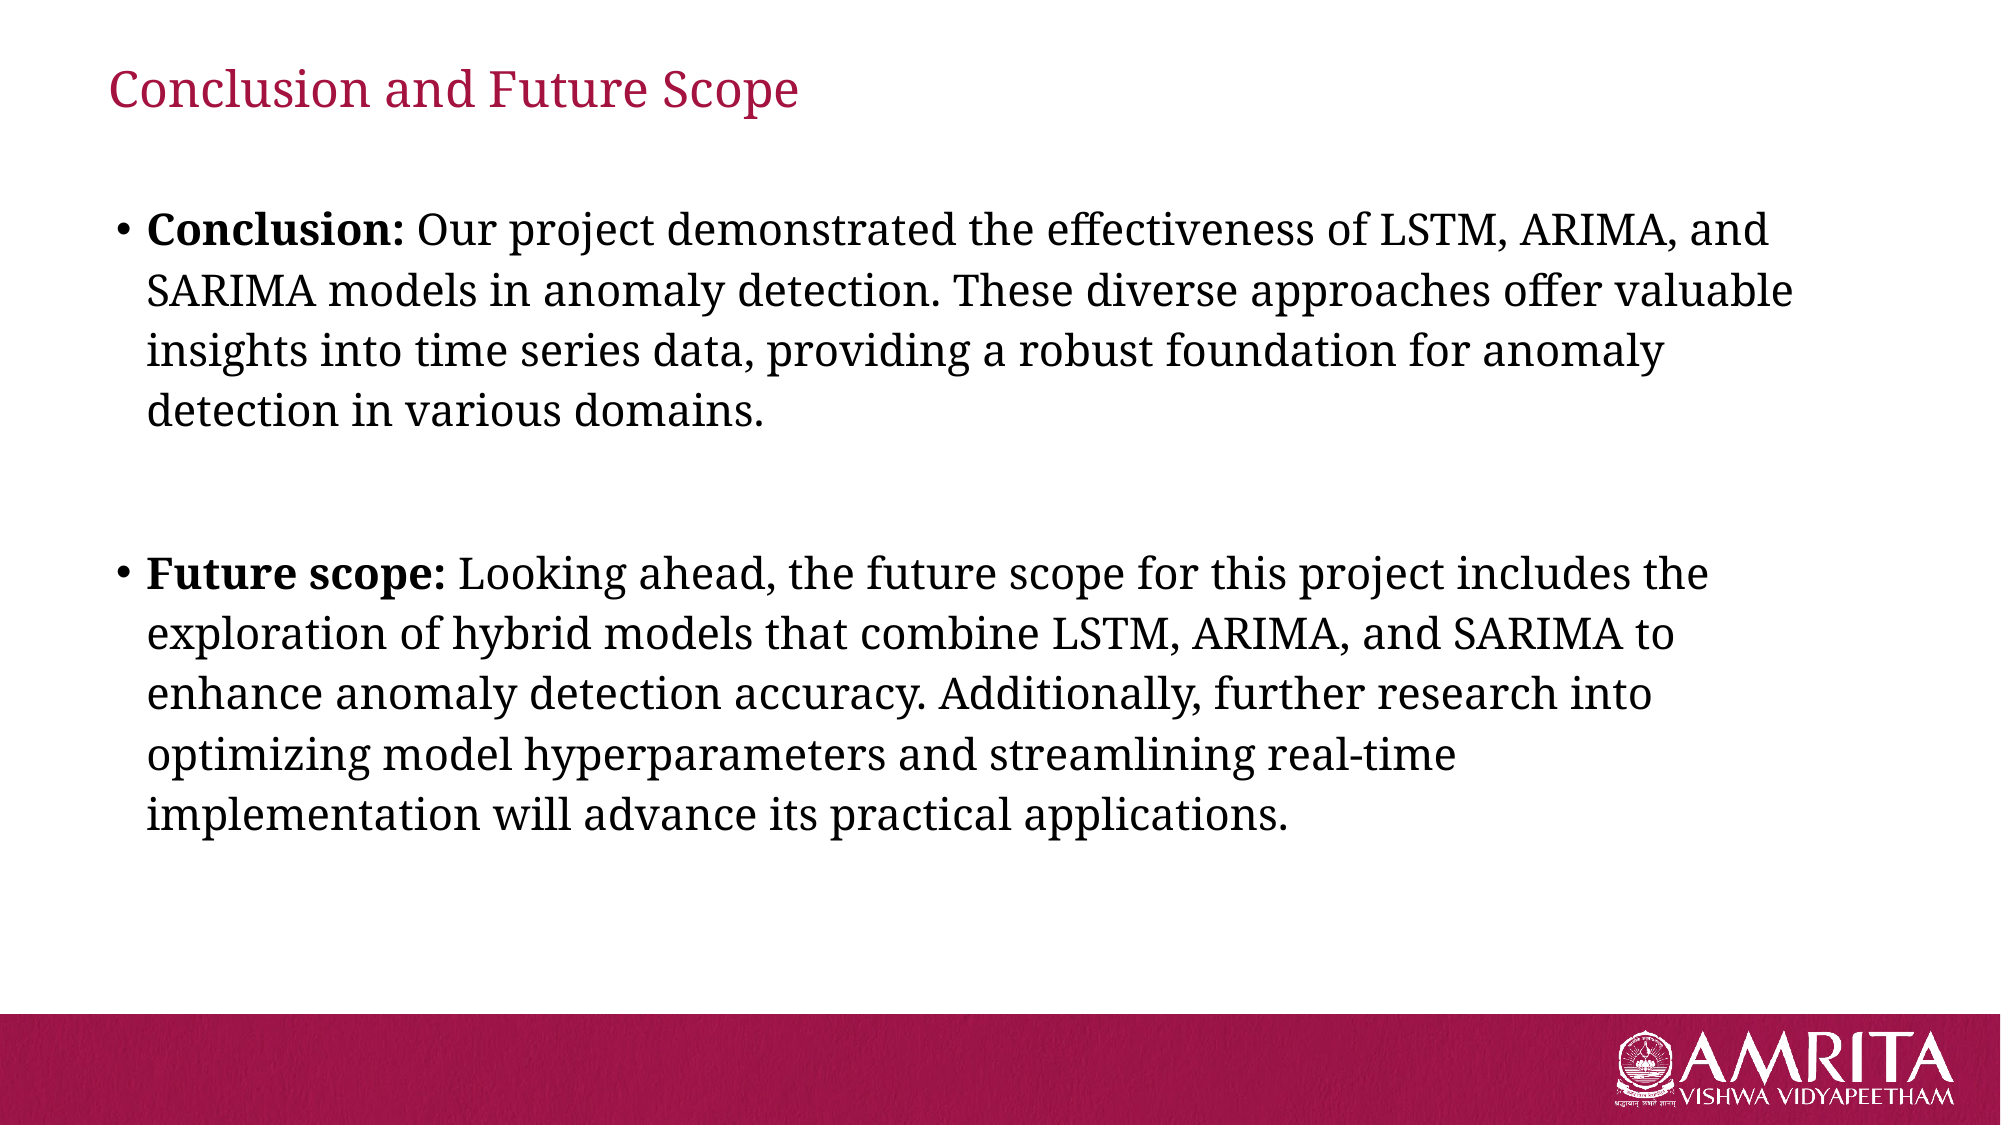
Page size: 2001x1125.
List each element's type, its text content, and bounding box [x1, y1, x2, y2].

title Conclusion and Future Scope [93, 57, 1819, 127]
picture [0, 1014, 2001, 1125]
list Conclusion: Our project demonstrated the effectiveness of LSTM, ARIMA, and SARIMA models in anomaly detection. These diverse approaches offer valuable insights into time series data, providing a robust foundation for anomaly detection in various domains. Future scope: Looking ahead, the future scope for this project includes the exploration of hybrid models that combine LSTM, ARIMA, and SARIMA to enhance anomaly detection accuracy. Additionally, further research into optimizing model hyperparameters and streamlining real-time implementation will advance its practical applications. [93, 186, 1819, 992]
